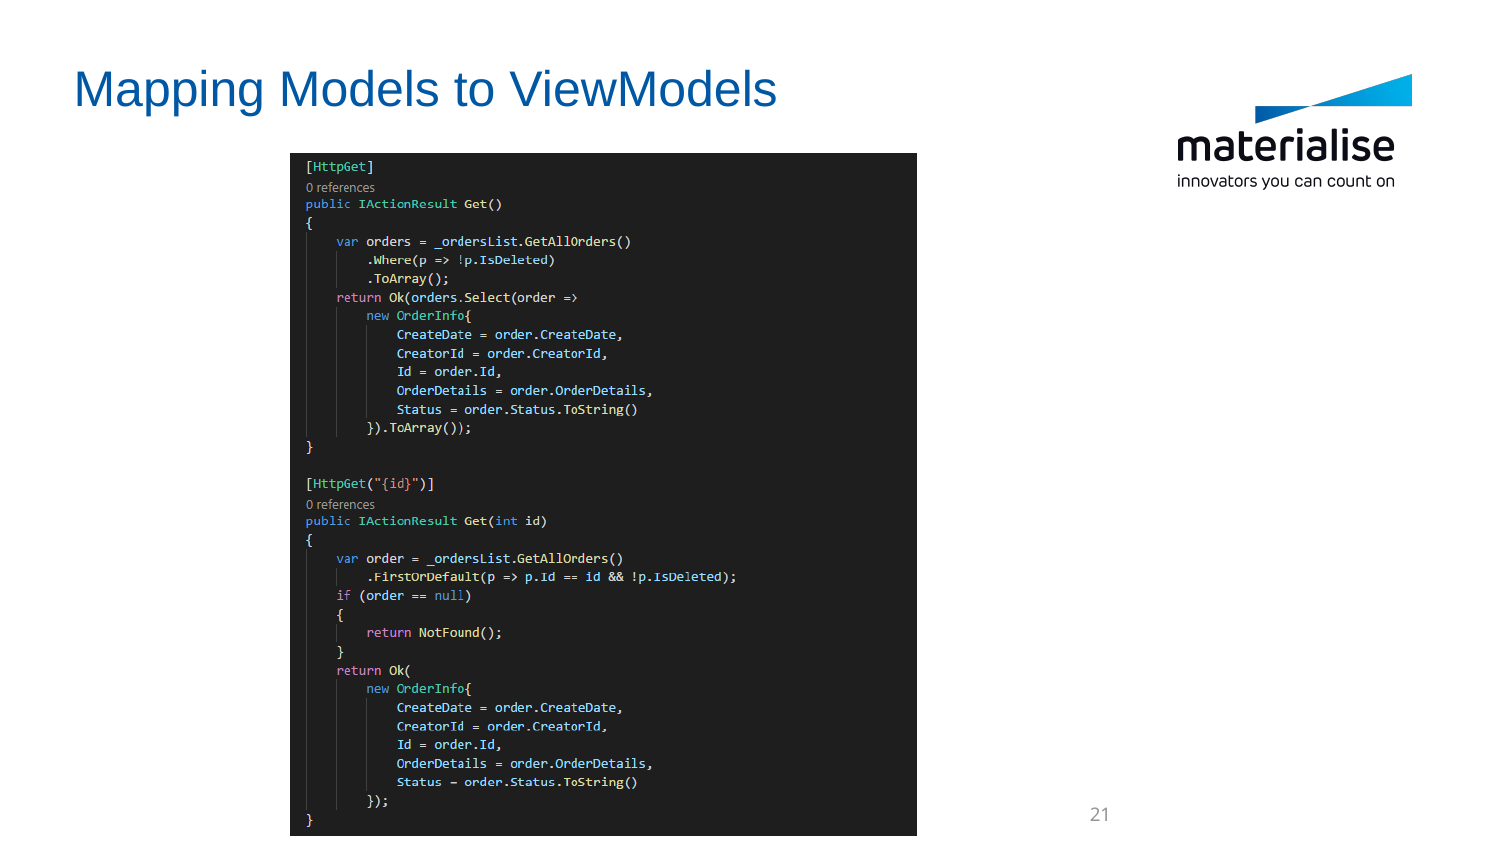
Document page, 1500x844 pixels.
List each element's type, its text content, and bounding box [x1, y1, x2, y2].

slide_number 21 [1074, 794, 1425, 844]
picture [1178, 74, 1412, 190]
title Mapping Models to ViewModels [58, 47, 1164, 126]
picture [290, 152, 917, 836]
